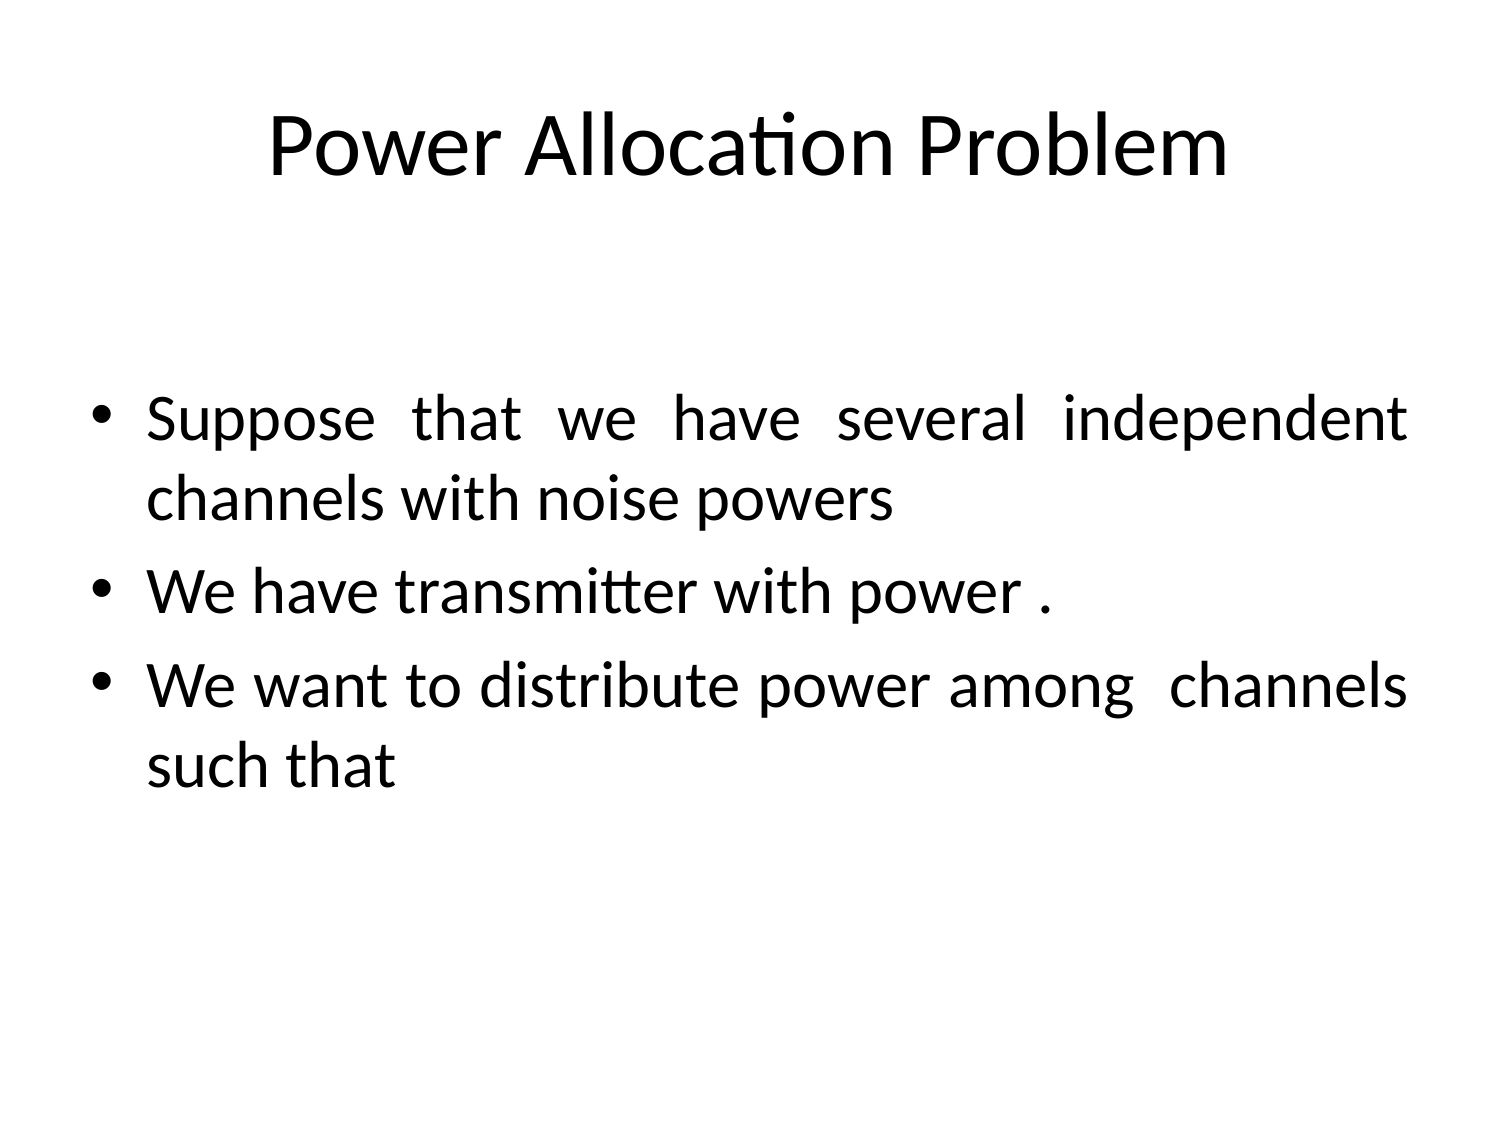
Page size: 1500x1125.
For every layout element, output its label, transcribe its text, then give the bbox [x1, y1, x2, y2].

title Power Allocation Problem [75, 45, 1425, 233]
